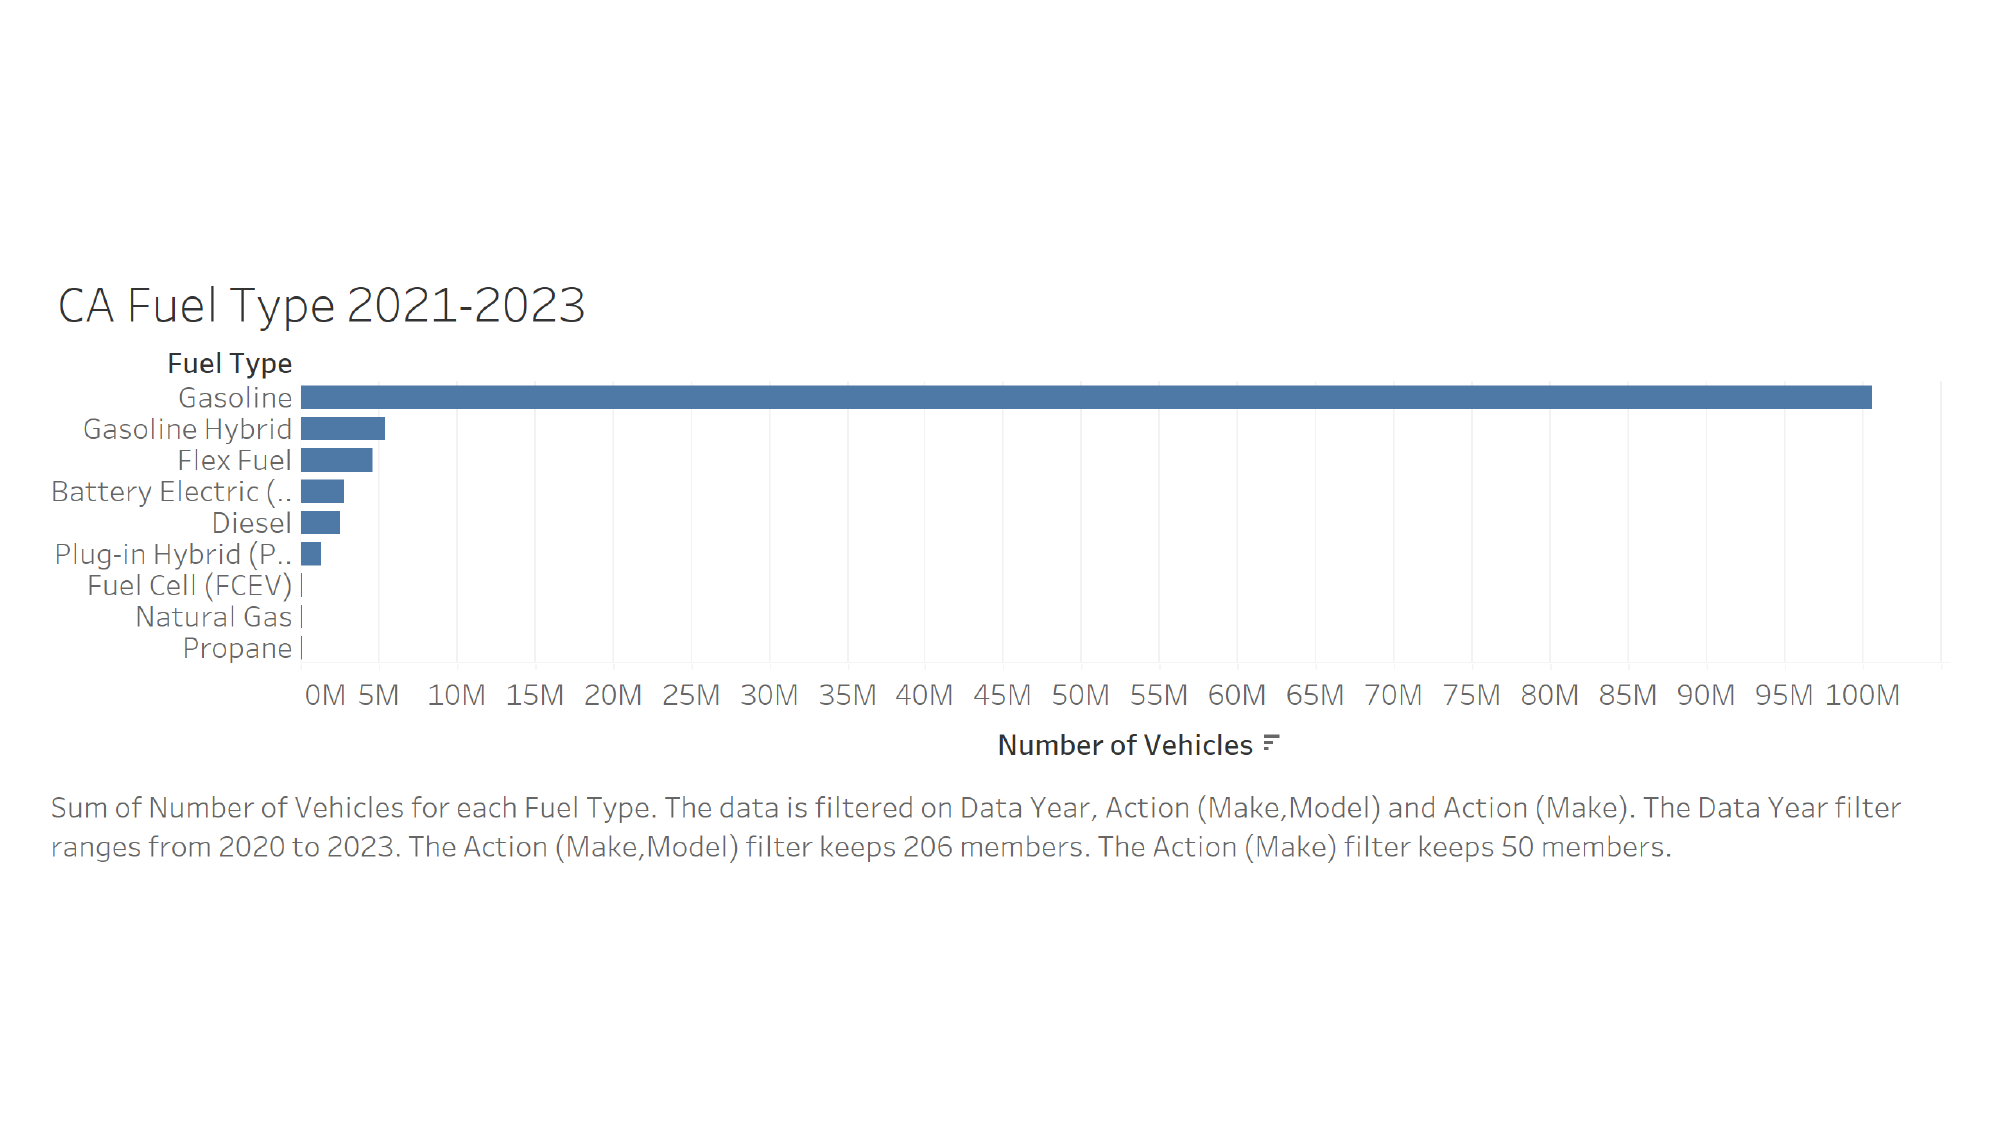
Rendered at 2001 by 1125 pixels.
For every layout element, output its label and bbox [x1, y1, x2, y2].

picture [50, 260, 1950, 865]
